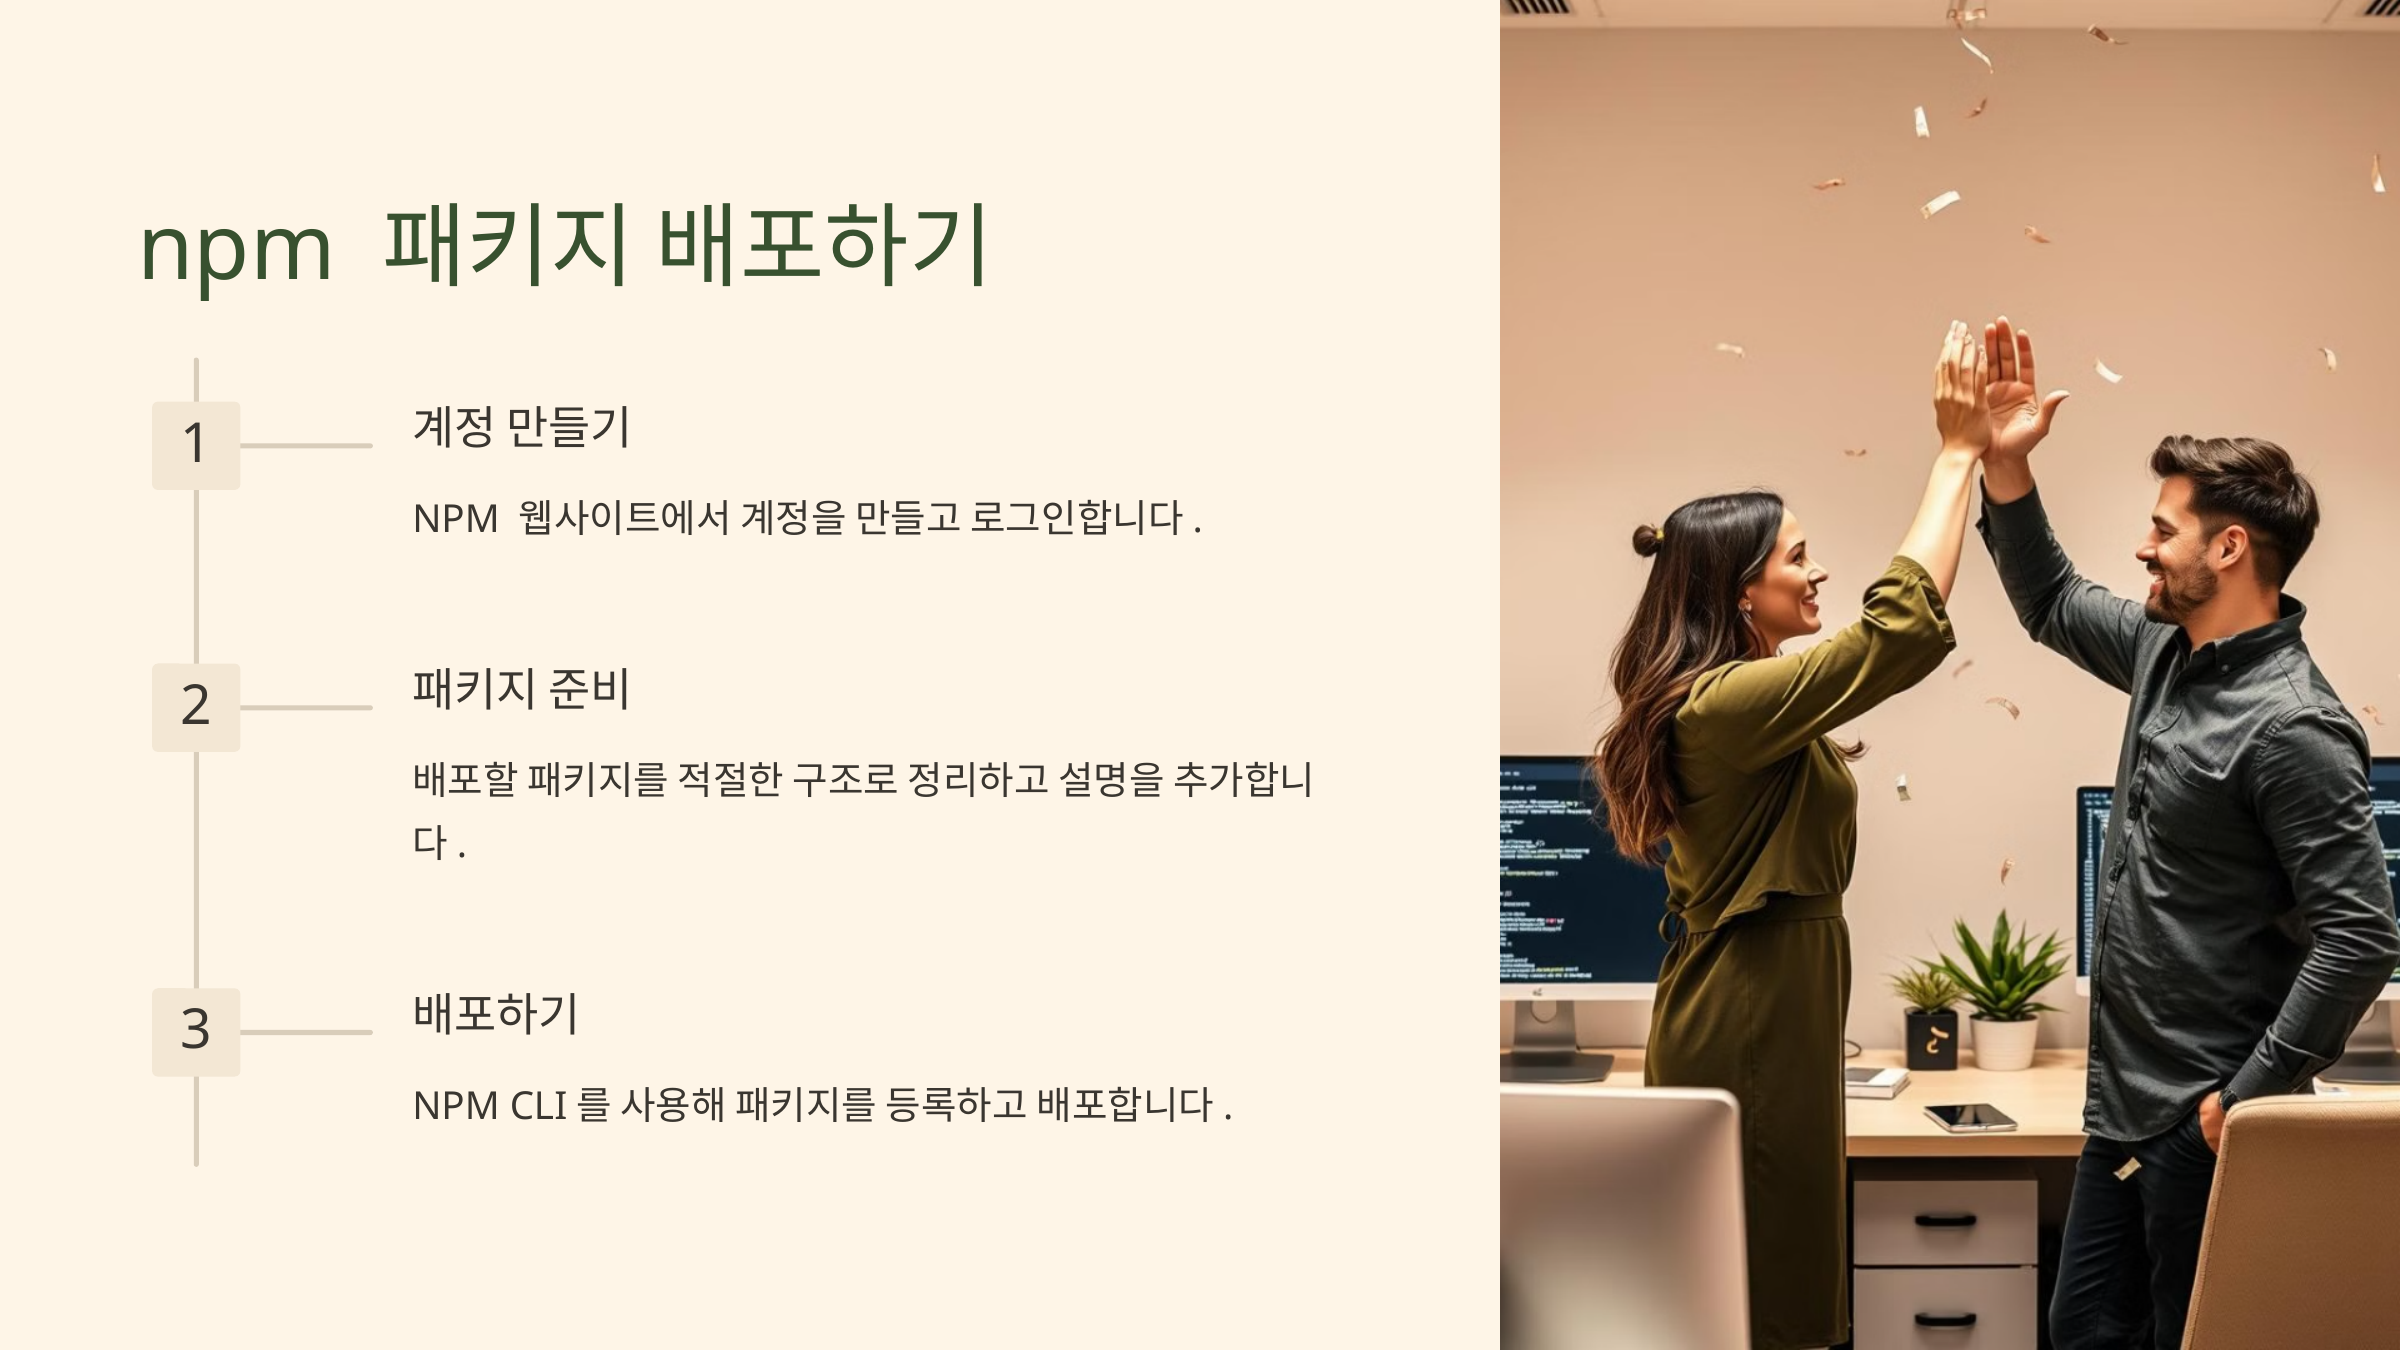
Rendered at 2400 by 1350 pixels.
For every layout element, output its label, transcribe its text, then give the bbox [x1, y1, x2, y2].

text_box [241, 705, 373, 711]
text_box 계정 만들기 [412, 396, 875, 455]
text_box [193, 1077, 199, 1167]
text_box [241, 1029, 373, 1036]
text_box 배포하기 [412, 983, 875, 1042]
text_box [152, 988, 241, 1077]
text_box [193, 490, 199, 663]
text_box NPM CLI를 사용해 패키지를 등록하고 배포합니다. [412, 1064, 1363, 1128]
text_box [193, 752, 199, 988]
text_box 배포할 패키지를 적절한 구조로 정리하고 설명을 추가합니다. [412, 739, 1363, 866]
text_box NPM 웹사이트에서 계정을 만들고 로그인합니다. [412, 478, 1363, 541]
text_box 1 [186, 418, 207, 474]
text_box 3 [180, 1004, 212, 1061]
text_box 패키지 준비 [412, 658, 875, 717]
text_box [241, 443, 373, 449]
text_box [152, 663, 241, 752]
text_box npm 패키지 배포하기 [137, 183, 1062, 299]
text_box [193, 357, 199, 401]
text_box 2 [181, 680, 212, 736]
picture [1499, 0, 2400, 1350]
text_box [152, 401, 241, 490]
